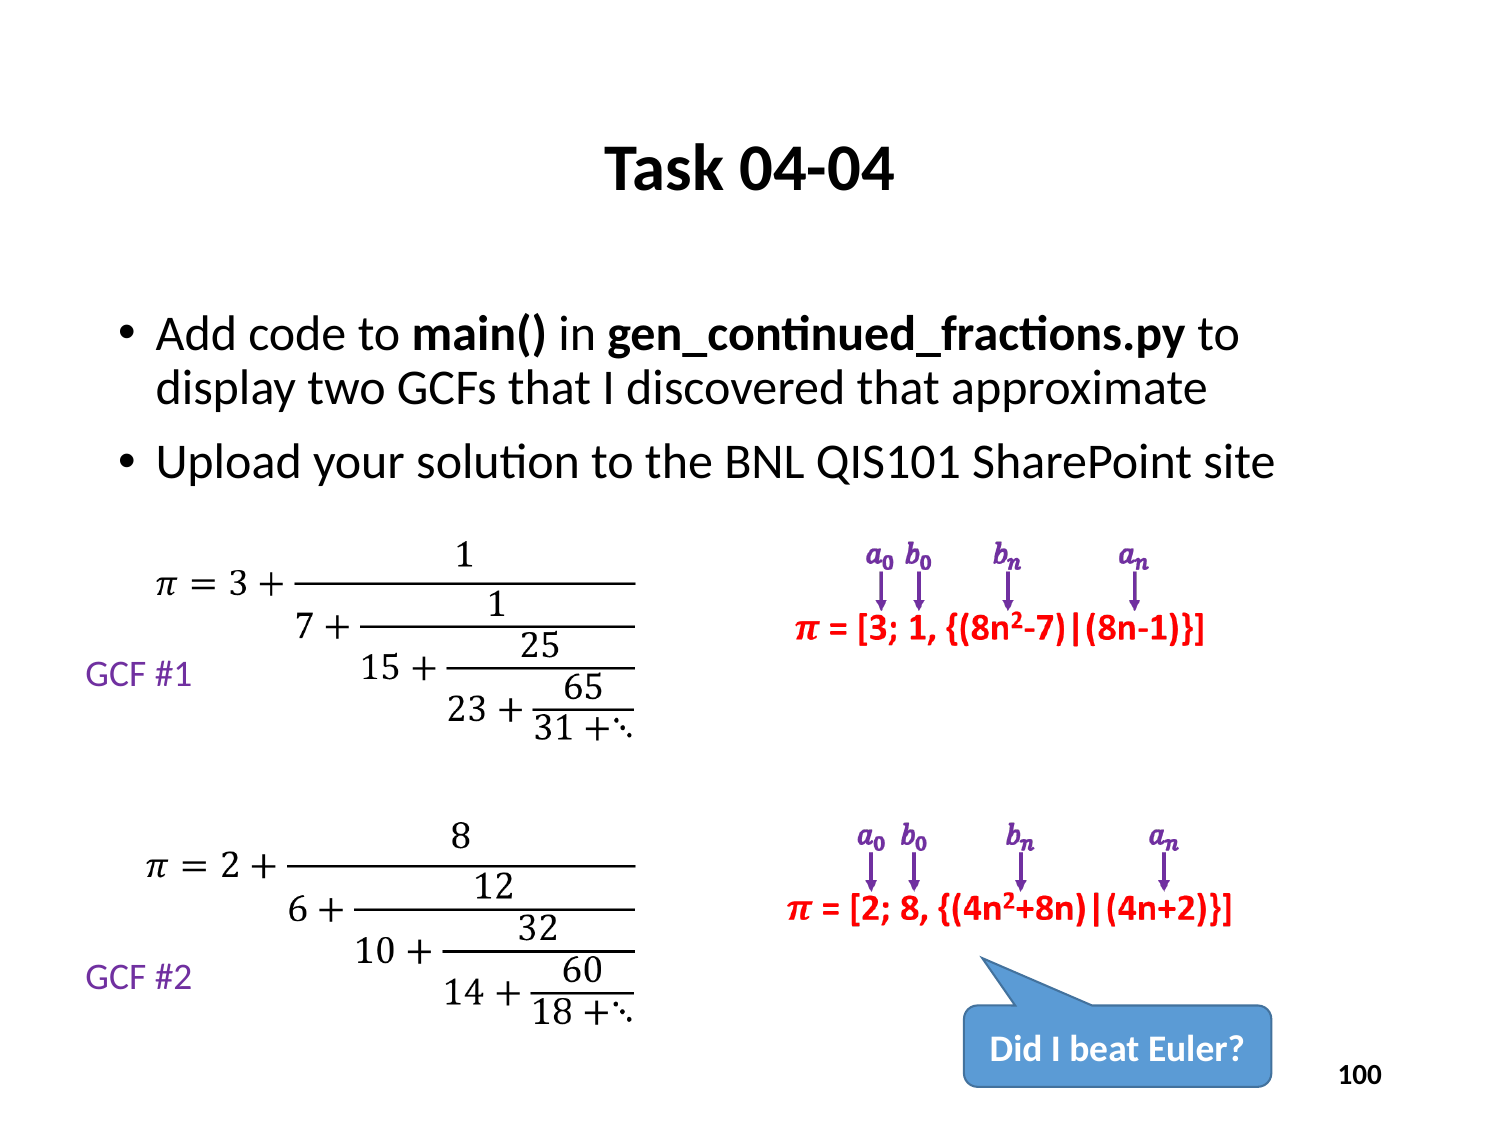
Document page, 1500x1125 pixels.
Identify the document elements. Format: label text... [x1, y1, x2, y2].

text_box GCF #1 [64, 641, 149, 702]
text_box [139, 816, 1361, 1028]
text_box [149, 535, 1351, 747]
text_box GCF #2 [64, 944, 139, 1005]
title Task 04-04 [103, 59, 1397, 278]
slide_number 100 [1059, 1042, 1397, 1103]
text_box Did I beat Euler? [962, 1028, 1273, 1088]
